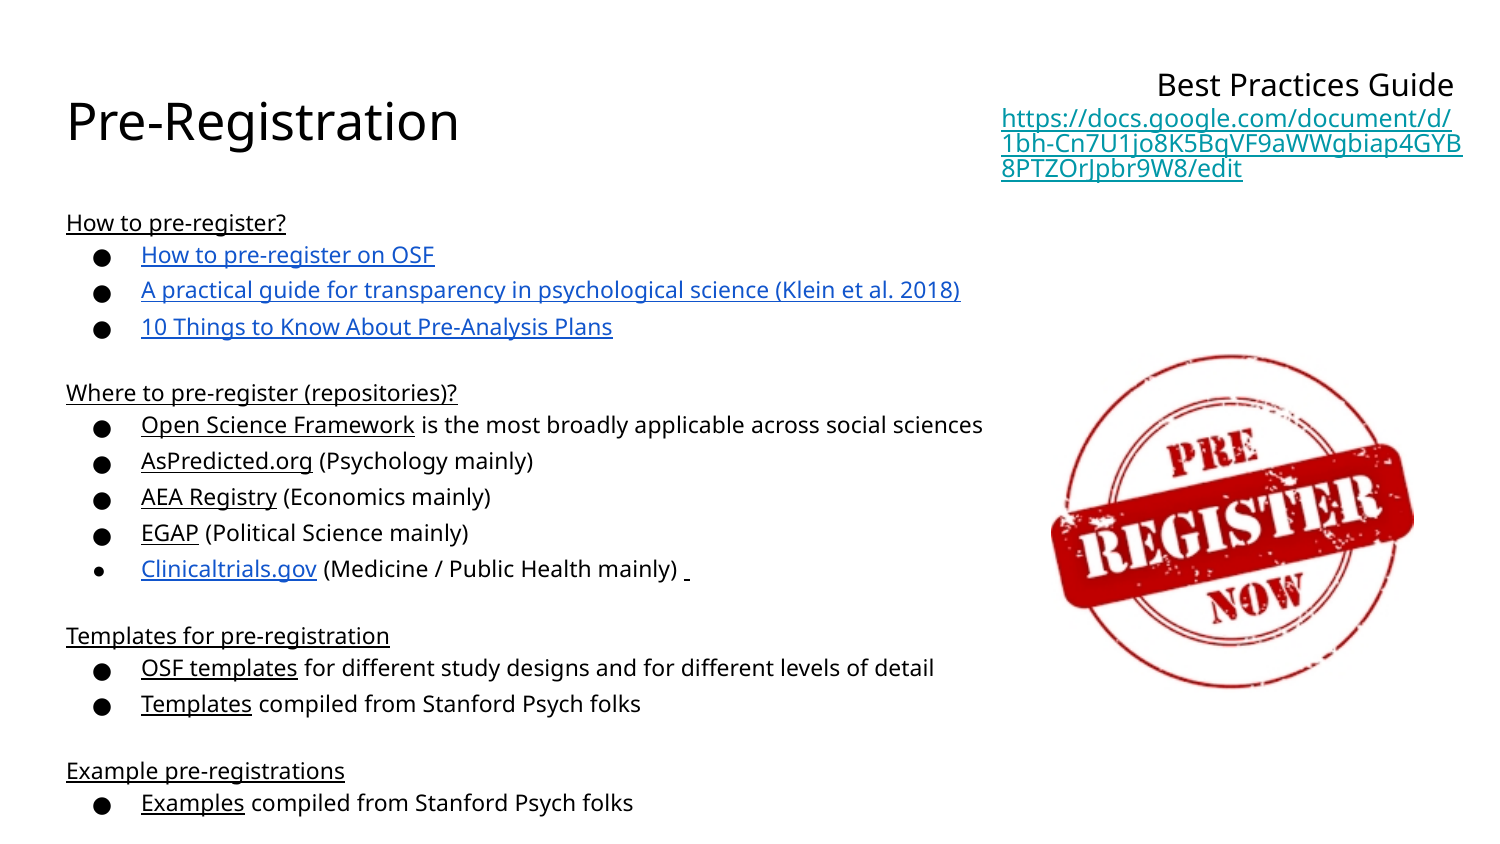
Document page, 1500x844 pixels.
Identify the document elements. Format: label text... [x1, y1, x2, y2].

title Pre-Registration [51, 72, 986, 167]
text_box Best Practices Guide https://docs.google.com/document/d/1bh-Cn7U1jo8K5BqVF9aWWgbiap4GYB8PTZOrJpbr9W8/edit [986, 50, 1479, 543]
list How to pre-register? How to pre-register on OSF A practical guide for transparency in psychological science (Klein et al. 2018) 10 Things to Know About Pre-Analysis Plans Where to pre-register (repositories)? Open Science Framework is the most broadly applicable across social sciences AsPredicted.org (Psychology mainly) AEA Registry (Economics mainly) EGAP (Political Science mainly) Clinicaltrials.gov (Medicine / Public Health mainly) Templates for pre-registration OSF templates for different study designs and for different levels of detail Templates compiled from Stanford Psych folks Example pre-registrations Examples compiled from Stanford Psych folks [51, 189, 1023, 750]
picture [1050, 353, 1414, 693]
